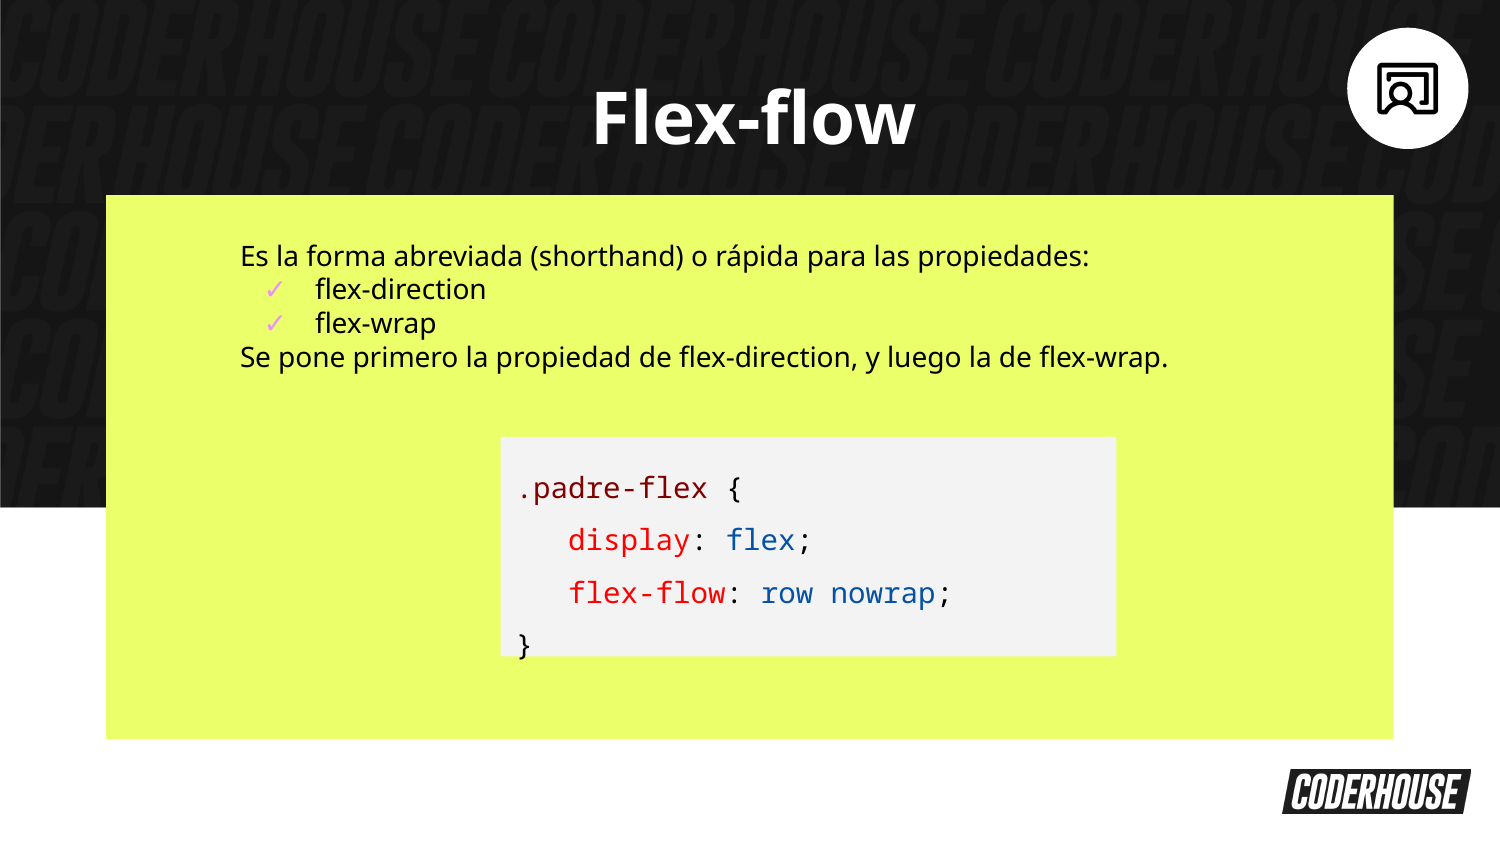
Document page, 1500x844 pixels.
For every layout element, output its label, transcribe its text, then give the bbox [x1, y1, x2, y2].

text_box .padre-flex { display: flex; flex-flow: row nowrap; } [500, 436, 1117, 657]
text_box Es la forma abreviada (shorthand) o rápida para las propiedades: flex-direction flex-wrap Se pone primero la propiedad de flex-direction, y luego la de flex-wrap. [225, 223, 1268, 388]
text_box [1346, 27, 1469, 150]
text_box Flex-flow [75, 66, 1433, 175]
picture [0, 0, 1500, 844]
text_box [106, 195, 1394, 740]
